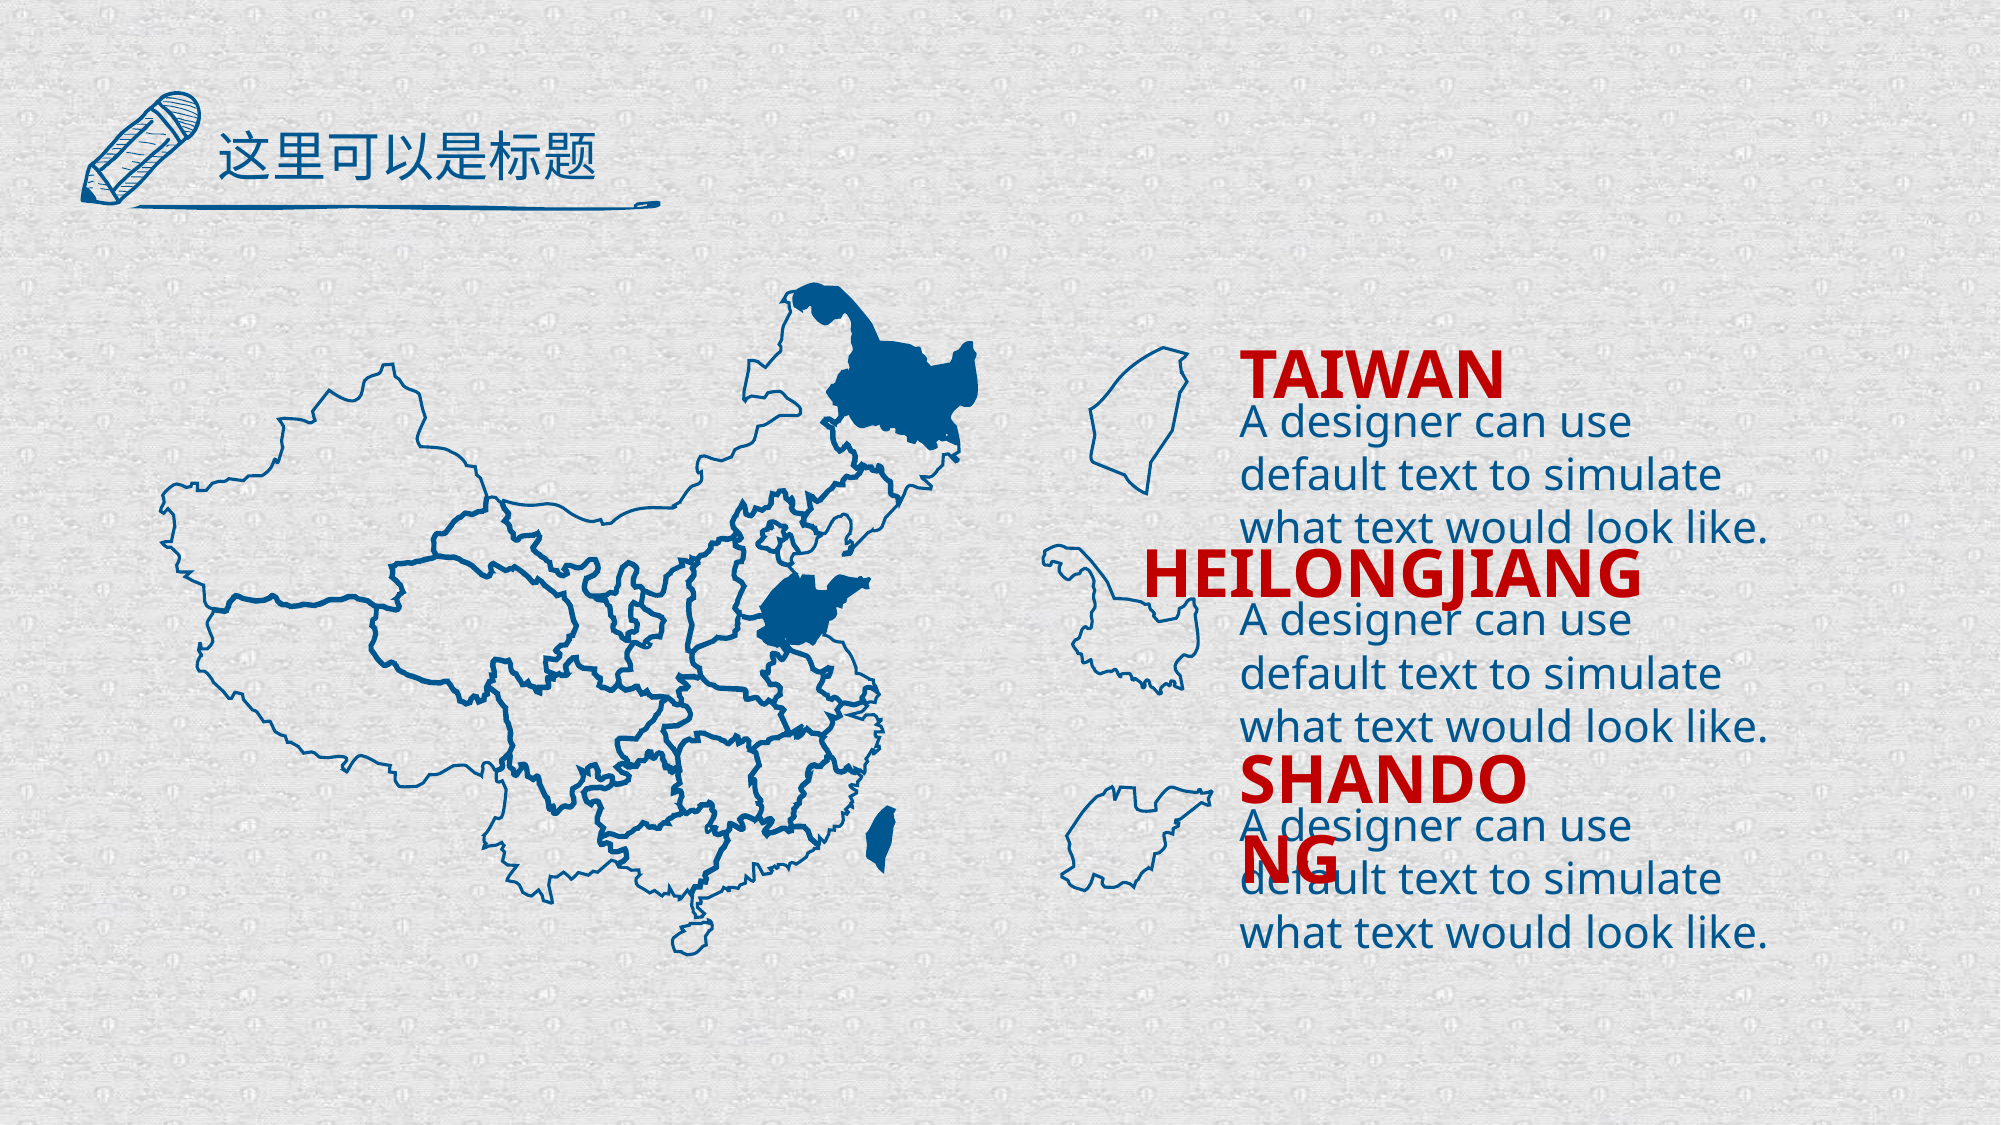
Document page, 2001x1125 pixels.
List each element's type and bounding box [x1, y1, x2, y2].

text_box [160, 283, 977, 955]
text_box [80, 91, 661, 211]
text_box [1224, 523, 1788, 707]
text_box [1061, 786, 1212, 891]
picture [0, 0, 2001, 1125]
text_box [1090, 347, 1188, 494]
text_box [1224, 324, 1788, 509]
text_box [1043, 545, 1199, 695]
text_box [1224, 729, 1788, 913]
